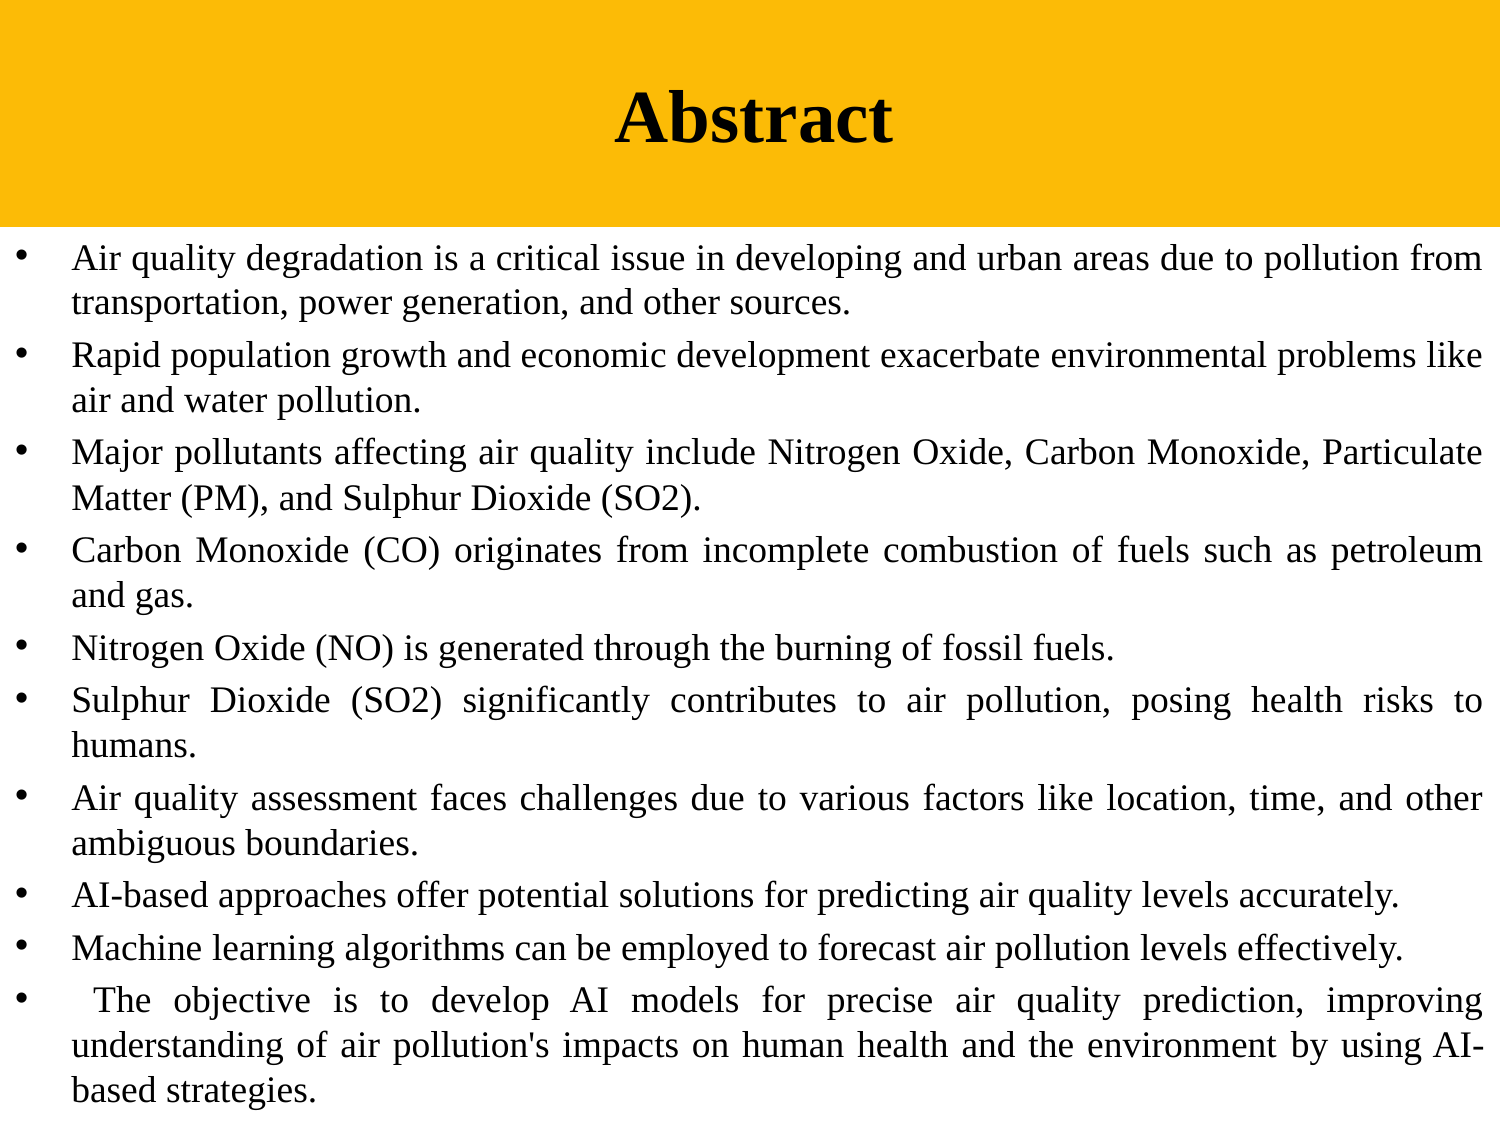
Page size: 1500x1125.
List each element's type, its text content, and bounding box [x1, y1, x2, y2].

text_box Abstract [0, 0, 1500, 224]
text_box Air quality degradation is a critical issue in developing and urban areas due to pollution from transportation, power generation, and other sources. Rapid population growth and economic development exacerbate environmental problems like air and water pollution. Major pollutants affecting air quality include Nitrogen Oxide, Carbon Monoxide, Particulate Matter (PM), and Sulphur Dioxide (SO2). Carbon Monoxide (CO) originates from incomplete combustion of fuels such as petroleum and gas. Nitrogen Oxide (NO) is generated through the burning of fossil fuels. Sulphur Dioxide (SO2) significantly contributes to air pollution, posing health risks to humans. Air quality assessment faces challenges due to various factors like location, time, and other ambiguous boundaries. AI-based approaches offer potential solutions for predicting air quality levels accurately. Machine learning algorithms can be employed to forecast air pollution levels effectively. The objective is to develop AI models for precise air quality prediction, improving understanding of air pollution's impacts on human health and the environment by using AI-based strategies. [0, 224, 1500, 883]
